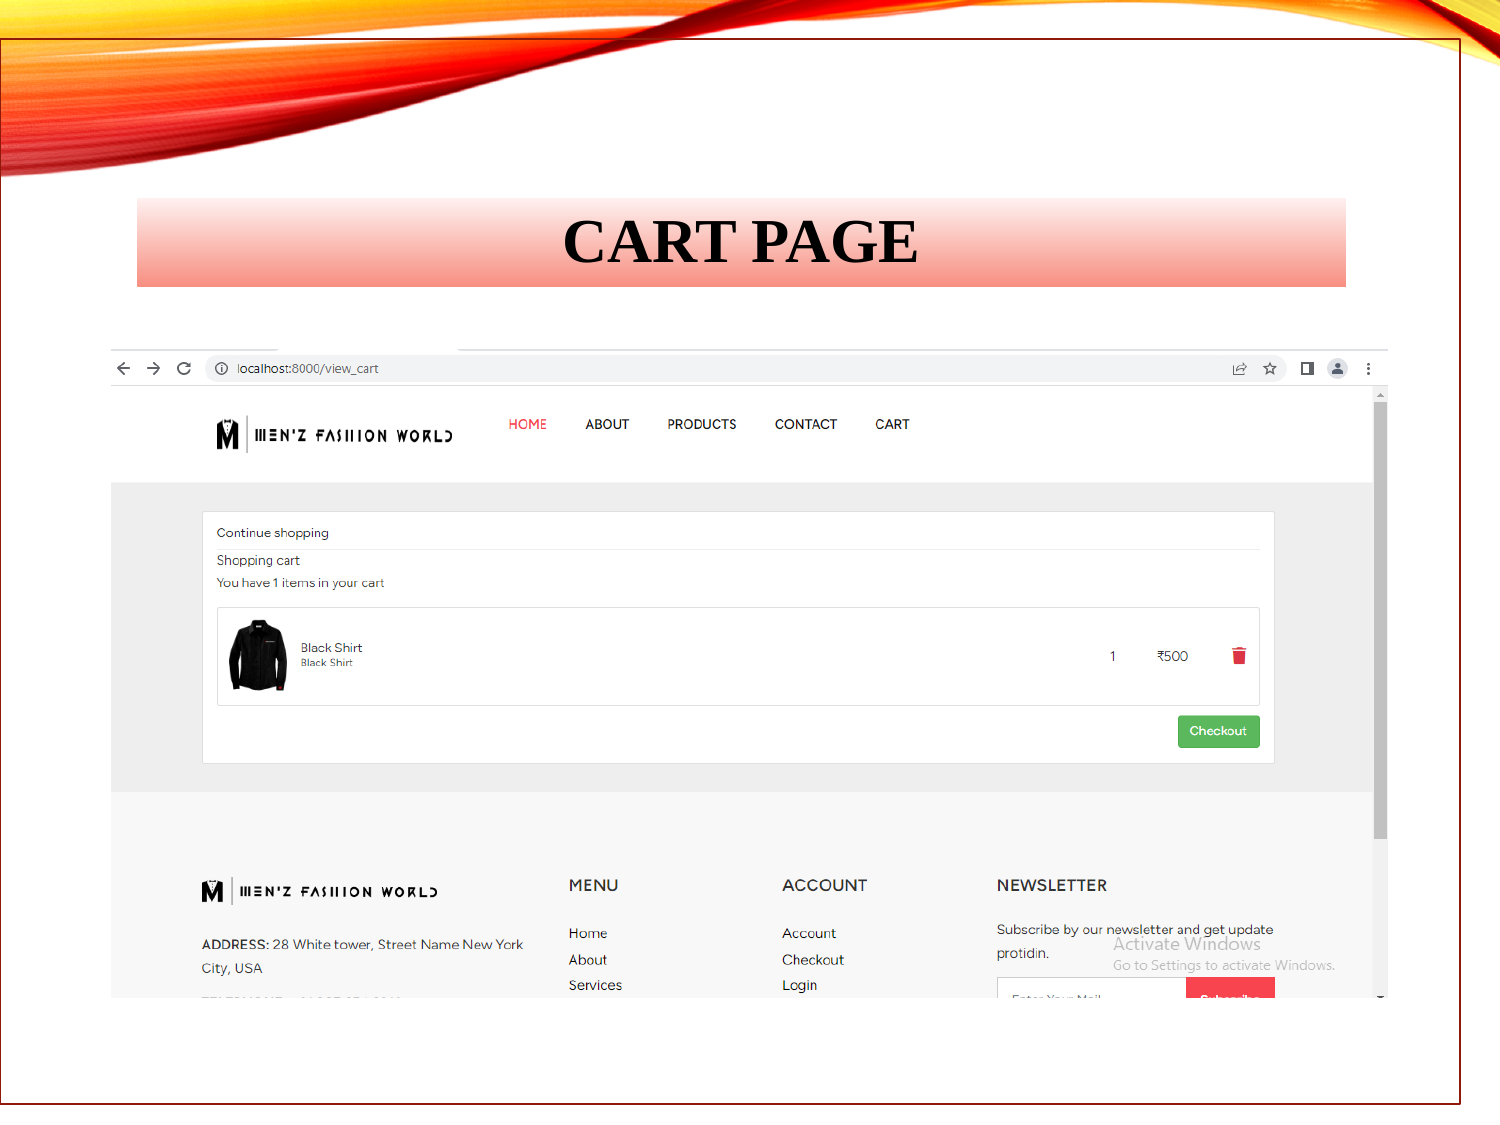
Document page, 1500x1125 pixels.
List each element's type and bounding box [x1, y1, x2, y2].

text_box [0, 38, 1461, 1105]
picture [0, 0, 1500, 178]
picture [110, 349, 1388, 998]
